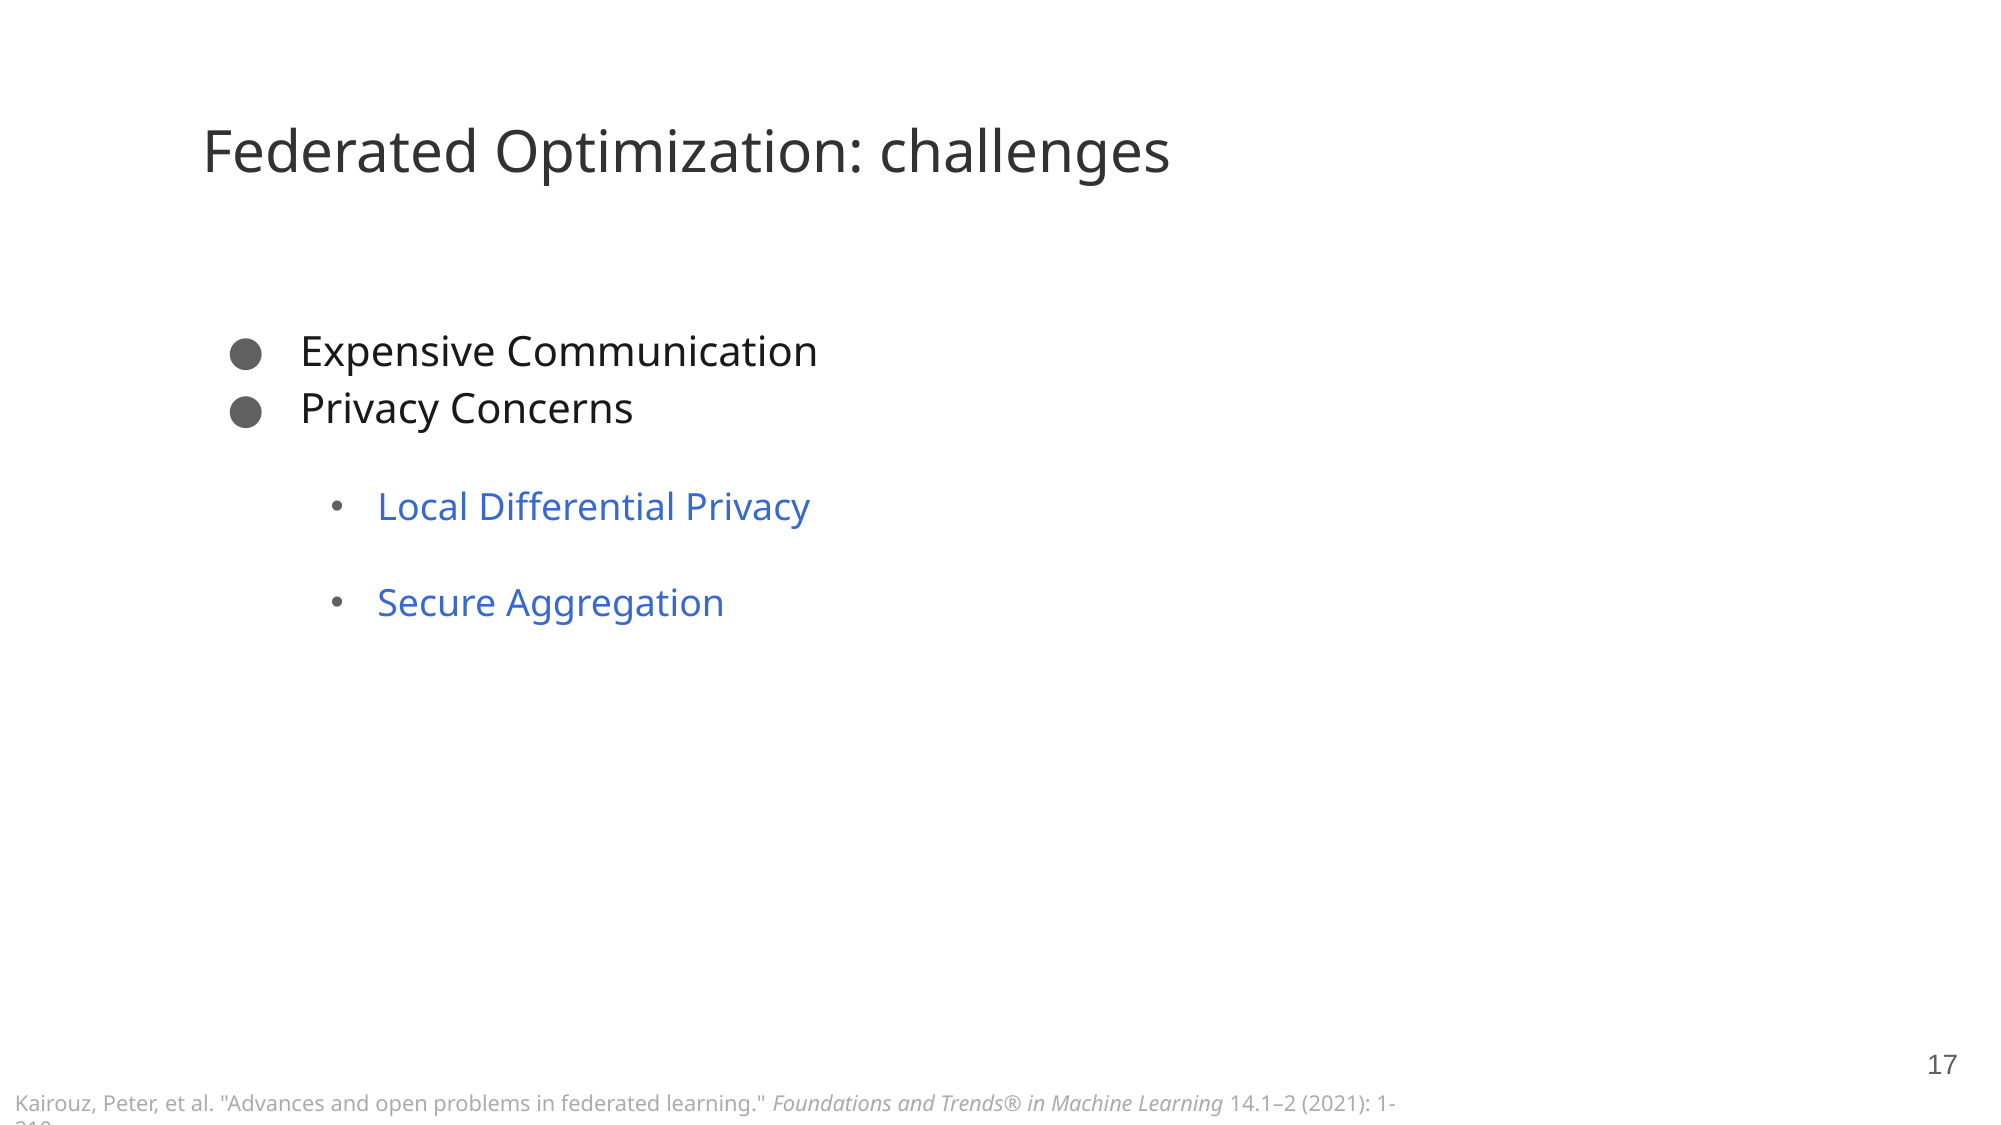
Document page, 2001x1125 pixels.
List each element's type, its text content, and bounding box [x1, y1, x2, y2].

list Expensive Communication Privacy Concerns Local Differential Privacy Secure Aggregation [200, 316, 1790, 876]
text_box Kairouz, Peter, et al. "Advances and open problems in federated learning." Foundations and Trends® in Machine Learning 14.1–2 (2021): 1-210. [0, 1081, 1442, 1125]
slide_number 17 [1853, 1019, 1974, 1106]
title Federated Optimization: challenges [202, 114, 1790, 190]
